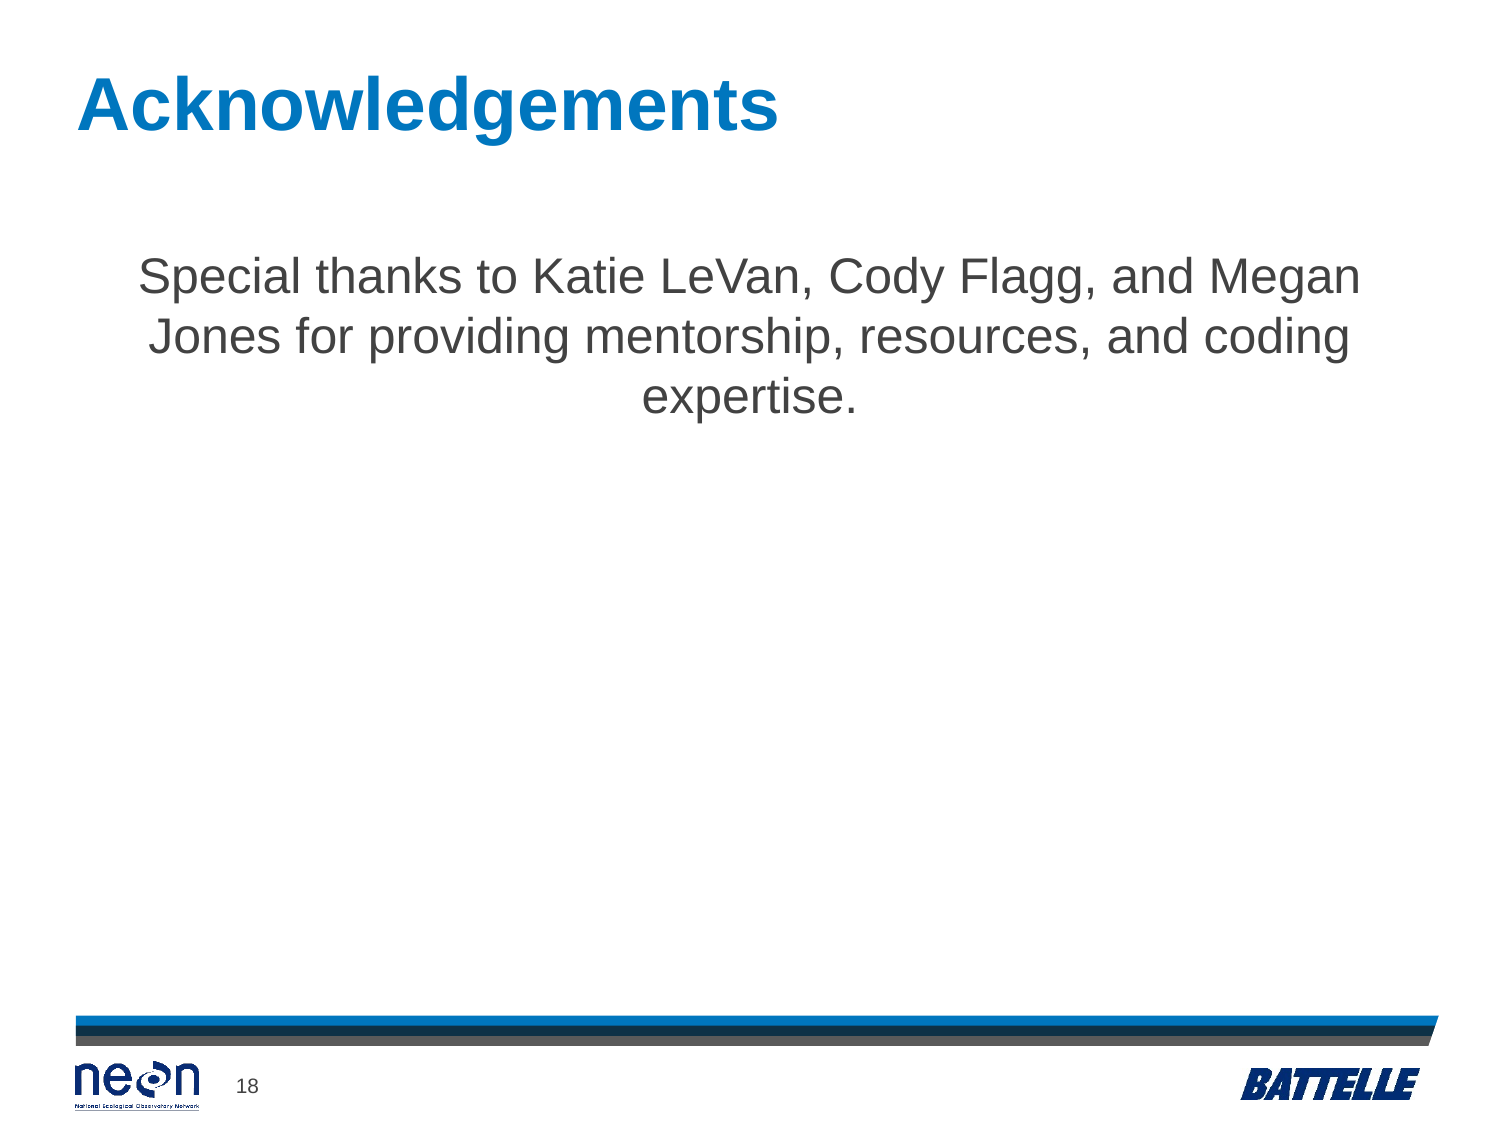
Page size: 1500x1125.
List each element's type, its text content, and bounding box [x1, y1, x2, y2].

picture [75, 1061, 199, 1111]
title Acknowledgements [76, 68, 1424, 227]
slide_number 18 [235, 1068, 328, 1102]
picture [1240, 1068, 1420, 1100]
list Special thanks to Katie LeVan, Cody Flagg, and Megan Jones for providing mentorship, resources, and coding expertise. [76, 243, 1424, 1004]
